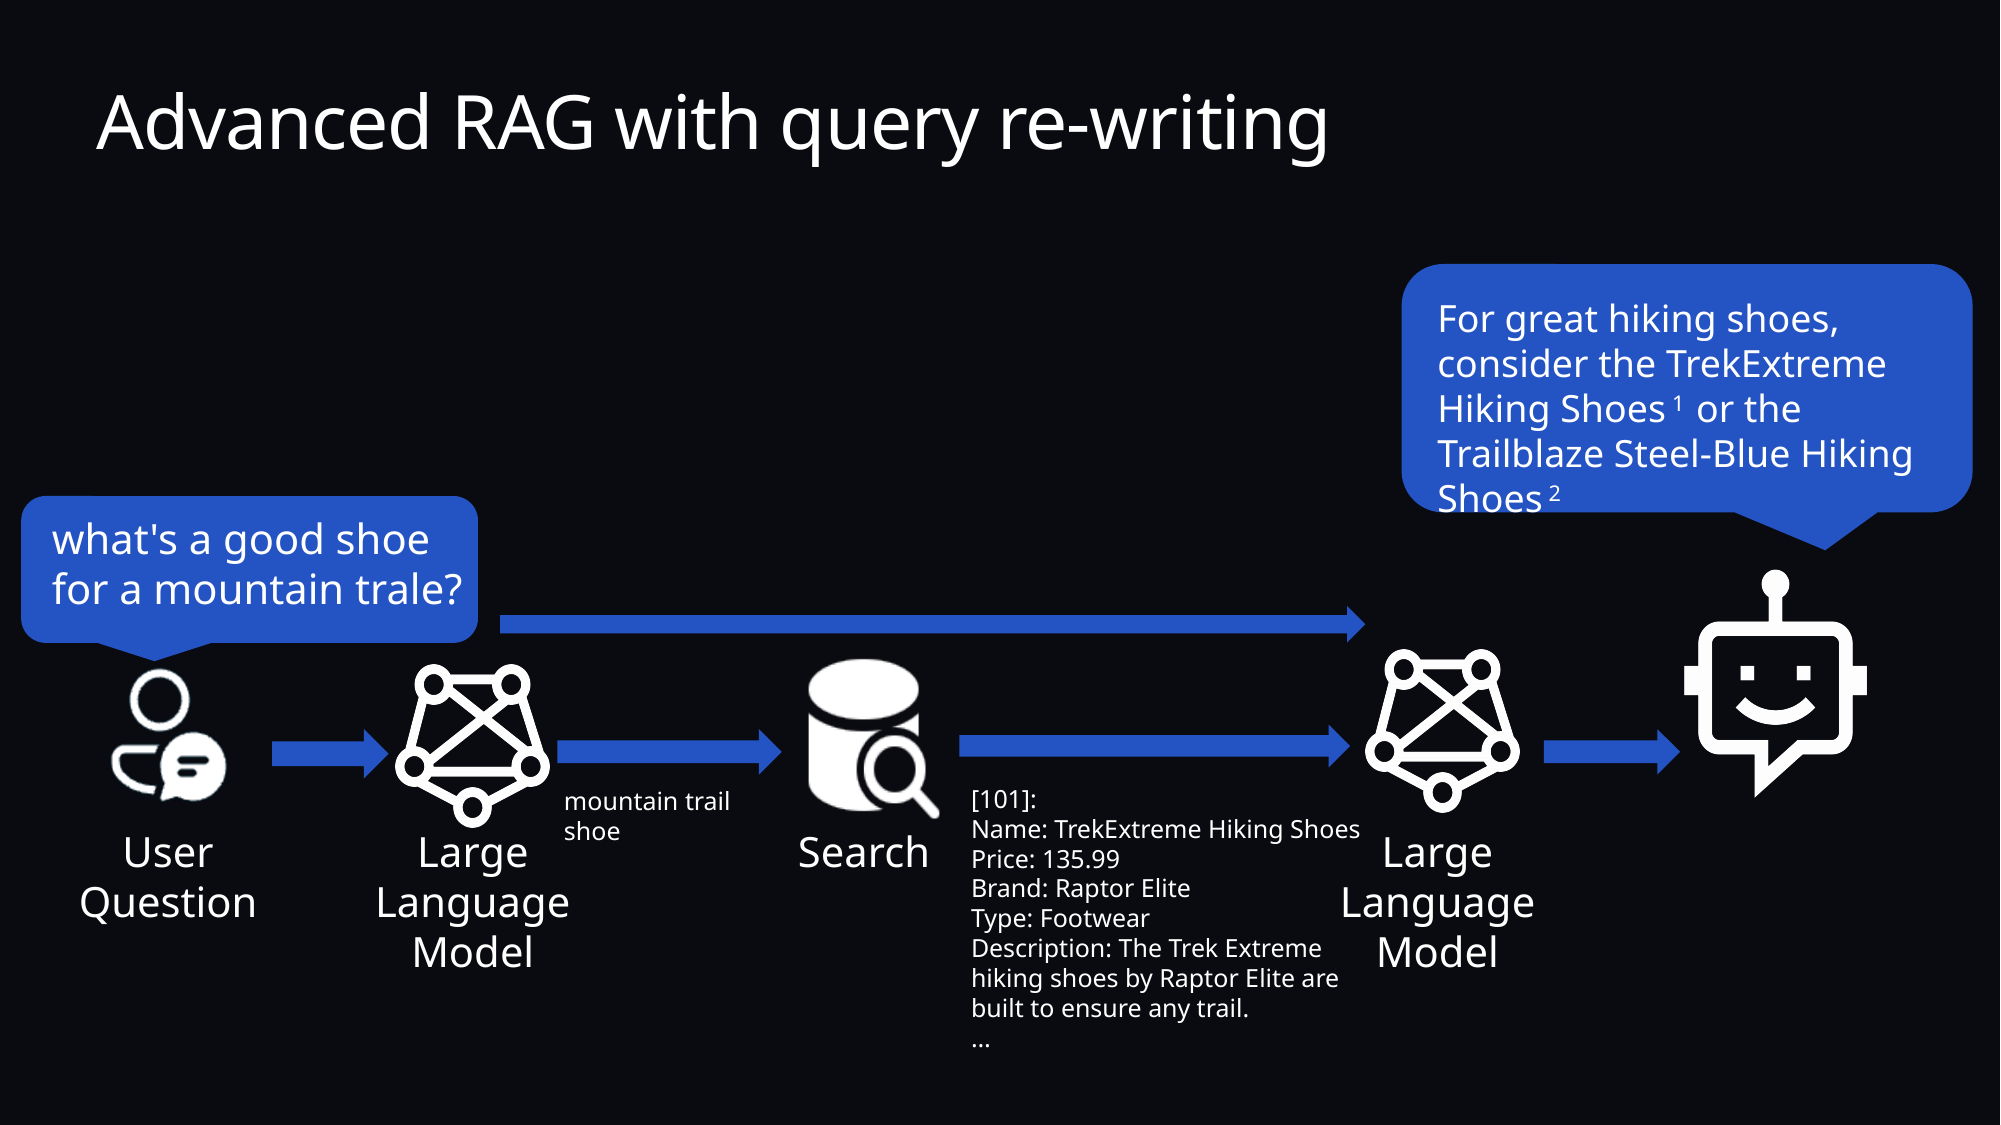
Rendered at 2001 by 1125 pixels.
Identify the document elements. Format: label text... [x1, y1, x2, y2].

picture [86, 668, 233, 808]
text_box User Question [0, 818, 271, 984]
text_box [1401, 263, 1973, 799]
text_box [557, 644, 1362, 1056]
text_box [499, 605, 1569, 1021]
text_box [271, 664, 789, 1021]
title Advanced RAG with query re-writing [96, 75, 1904, 166]
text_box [20, 495, 479, 668]
